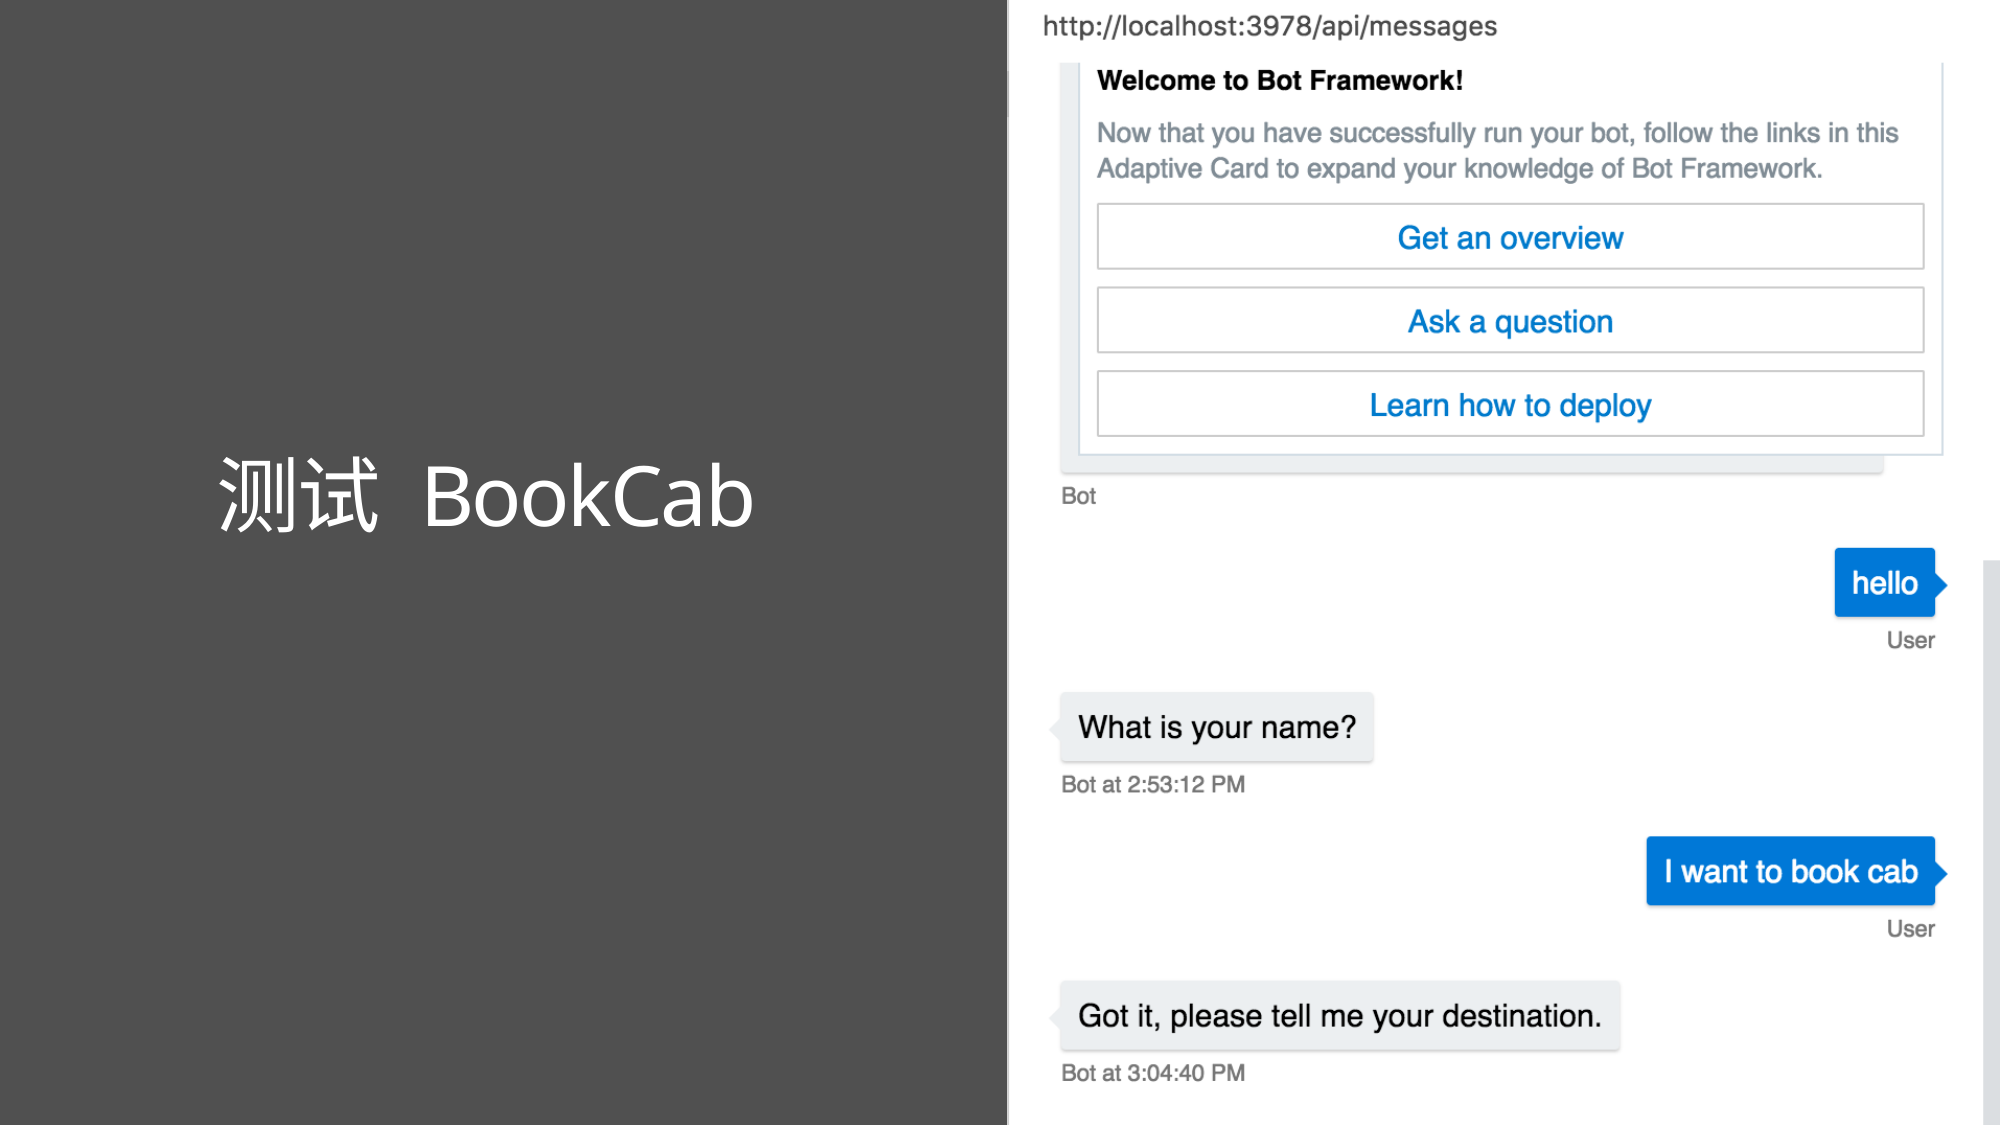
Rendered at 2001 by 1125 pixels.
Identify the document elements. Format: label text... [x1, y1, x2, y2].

picture [0, 0, 2000, 1125]
text_box 测试 BookCab [192, 439, 795, 620]
